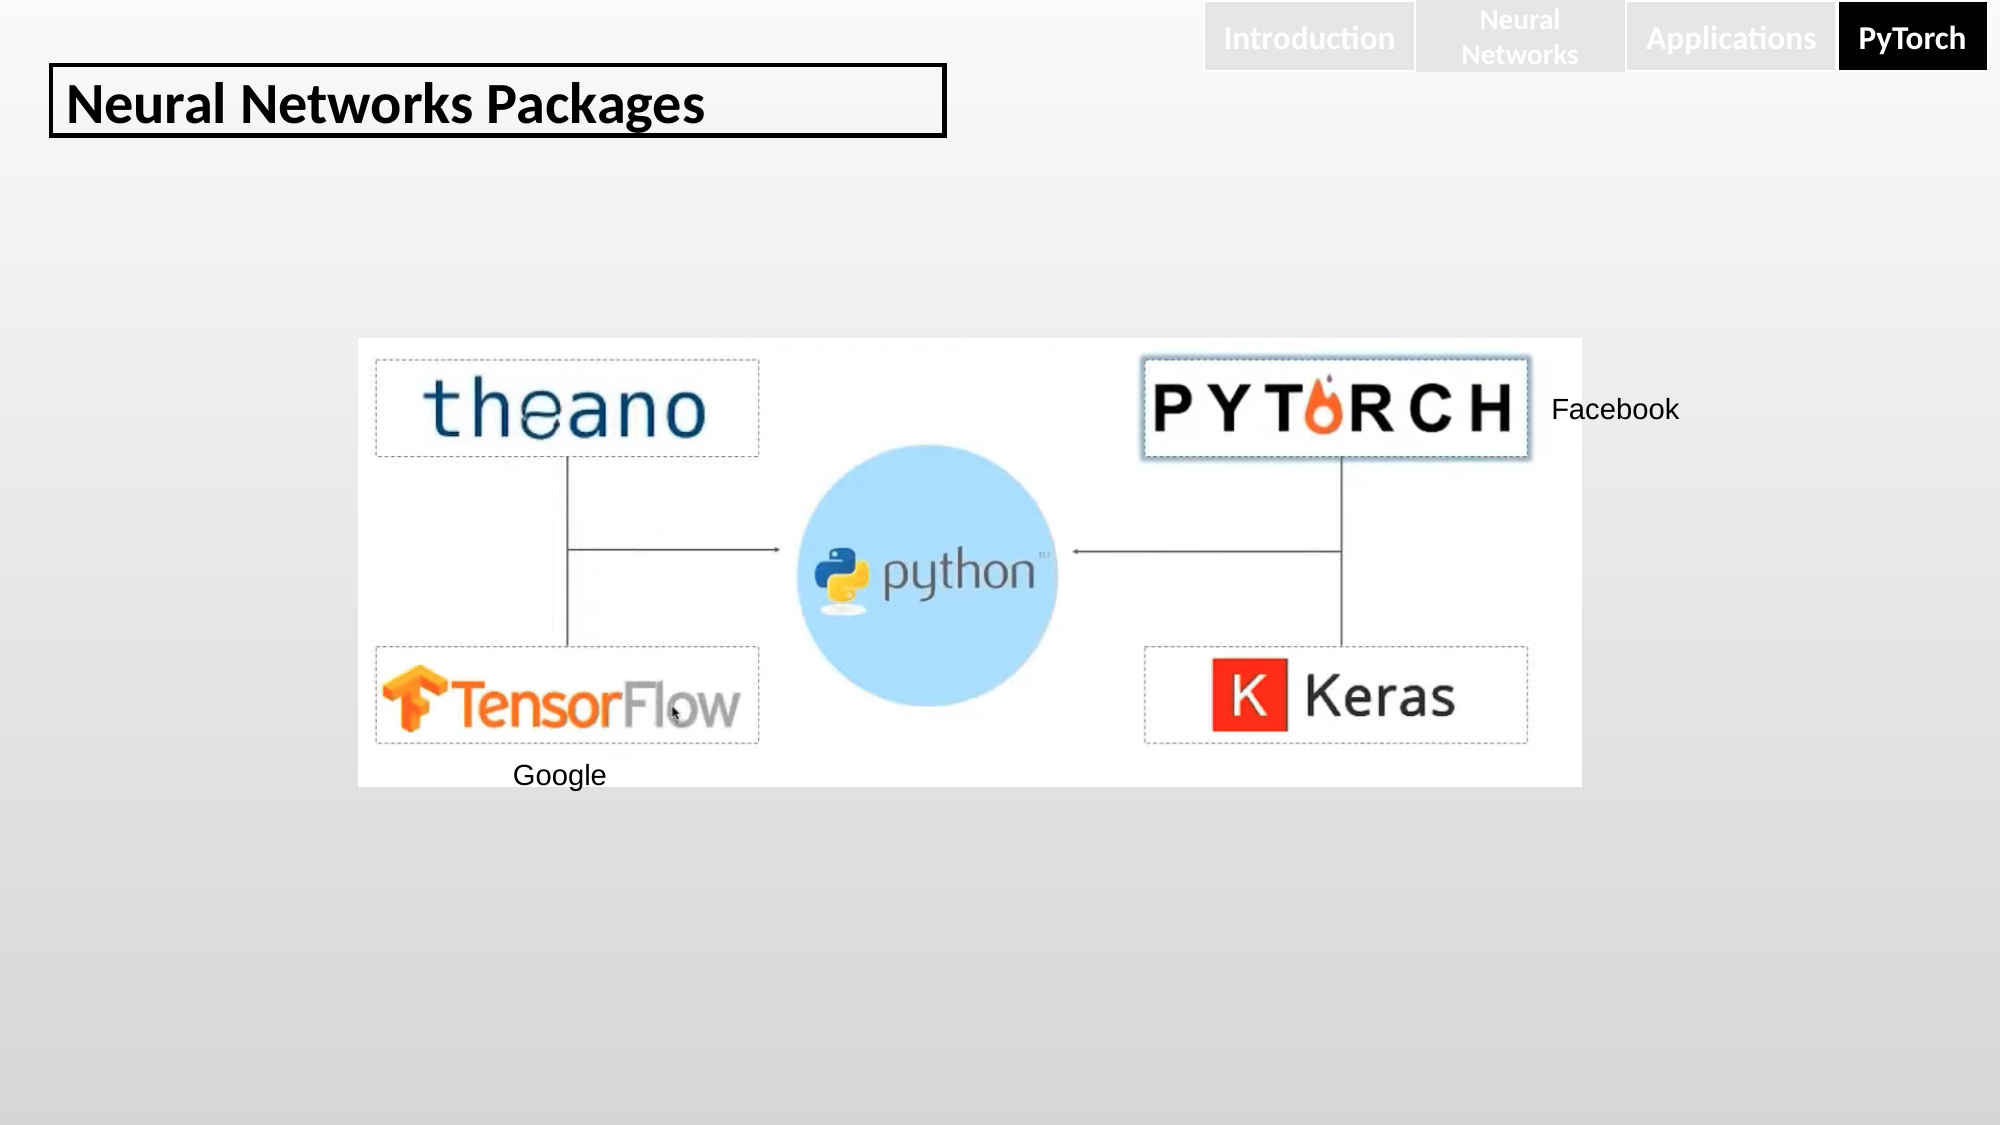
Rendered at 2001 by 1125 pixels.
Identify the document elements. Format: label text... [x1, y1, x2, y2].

picture [358, 338, 1582, 787]
text_box Facebook [1586, 382, 1695, 433]
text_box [1203, 0, 1989, 72]
text_box Google [498, 795, 623, 799]
text_box Neural Networks Packages [51, 65, 945, 136]
